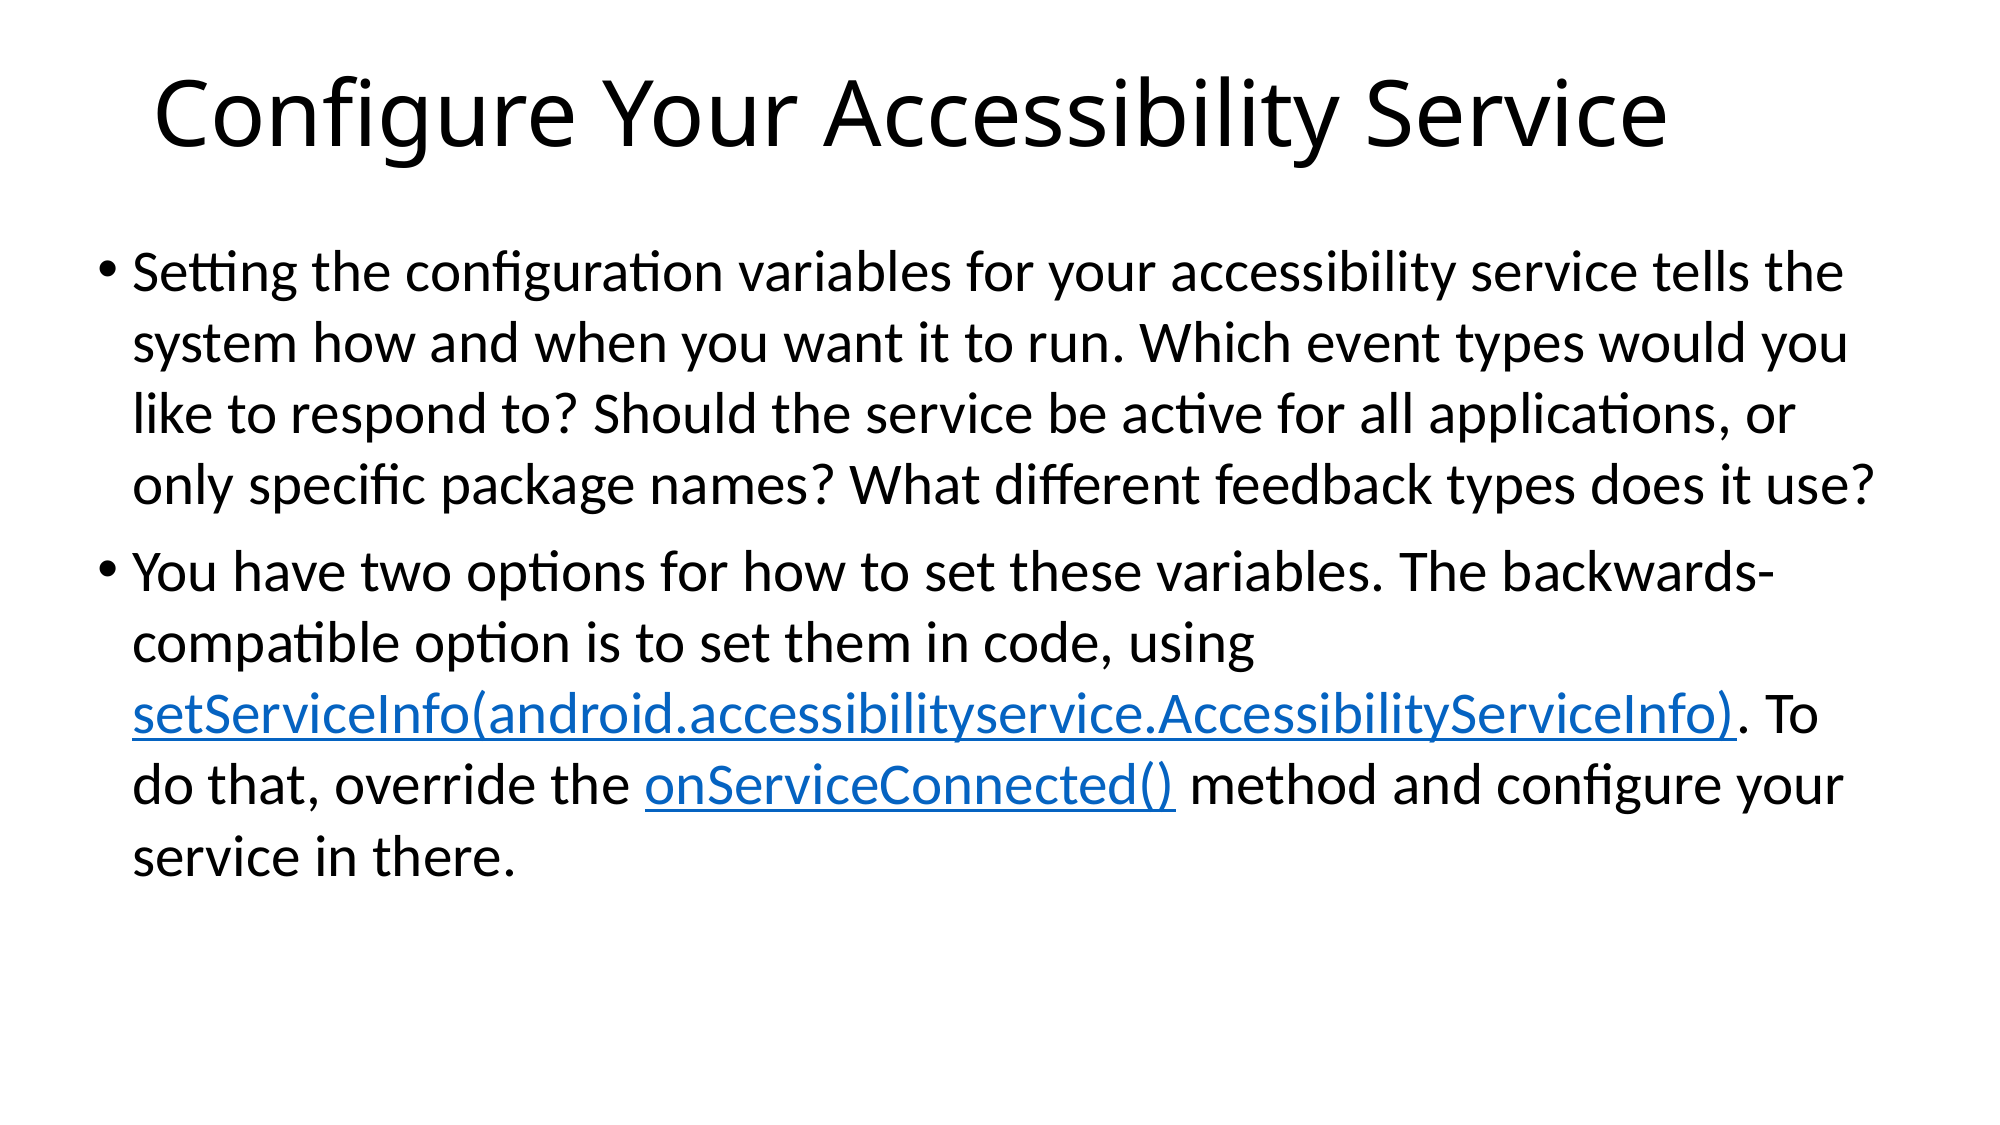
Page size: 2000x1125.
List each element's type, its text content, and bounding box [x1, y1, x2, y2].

title Configure Your Accessibility Service [137, 59, 1862, 186]
list Setting the configuration variables for your accessibility service tells the system how and when you want it to run. Which event types would you like to respond to? Should the service be active for all applications, or only specific package names? What different feedback types does it use? You have two options for how to set these variables. The backwards-compatible option is to set them in code, using setServiceInfo(android.accessibilityservice.AccessibilityServiceInfo). To do that, override the onServiceConnected() method and configure your service in there. [82, 224, 1904, 936]
